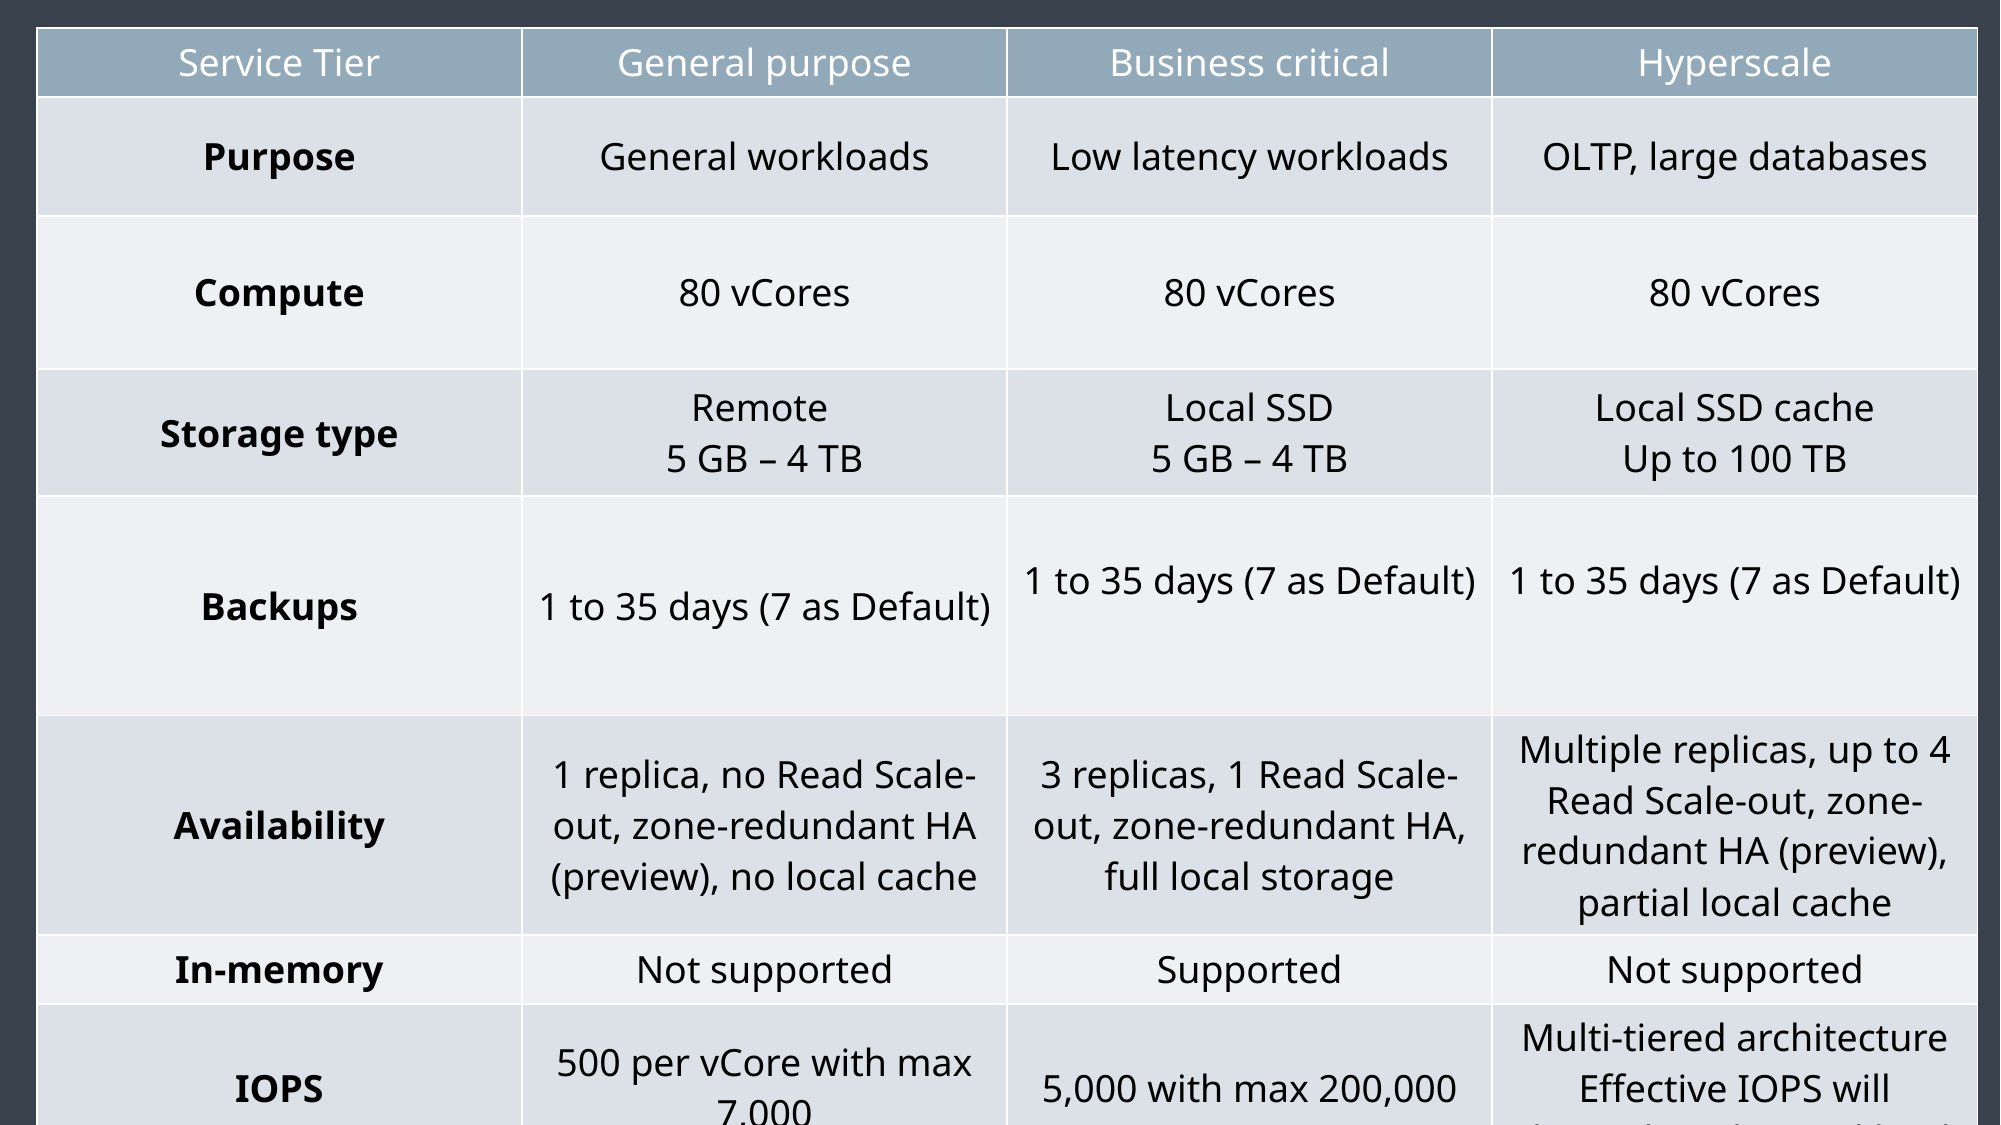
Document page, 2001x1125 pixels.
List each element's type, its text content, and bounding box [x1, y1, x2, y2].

table_cell Low latency workloads [1008, 98, 1491, 215]
table_cell Not supported [1493, 936, 1977, 1003]
table_header Hyperscale [1493, 29, 1977, 96]
table_cell 1 to 35 days (7 as Default) [523, 497, 1006, 715]
table_cell 1 replica, no Read Scale-out, zone-redundant HA (preview), no local cache [523, 716, 1006, 934]
table_cell 80 vCores [523, 217, 1006, 368]
table_cell 1 to 35 days (7 as Default) [1493, 497, 1977, 715]
table_cell Multiple replicas, up to 4 Read Scale-out, zone-redundant HA (preview), partial local cache [1493, 716, 1977, 934]
table_cell 80 vCores [1493, 217, 1977, 368]
table_cell Compute [38, 217, 521, 368]
table_cell 500 per vCore with max 7,000 [523, 1005, 1006, 1125]
table_cell 1 to 35 days (7 as Default) [1008, 497, 1491, 715]
table_cell IOPS [38, 1005, 521, 1125]
table_cell 5,000 with max 200,000 [1008, 1005, 1491, 1125]
table_cell Not supported [523, 936, 1006, 1003]
table_header Service Tier [38, 29, 521, 96]
table_cell Availability [38, 716, 521, 934]
table_cell Purpose [38, 98, 521, 215]
table_cell Storage type [38, 370, 521, 495]
table_cell Multi-tiered architecture Effective IOPS will depend on the workload [1493, 1005, 1977, 1125]
table_cell Remote 5 GB – 4 TB [523, 370, 1006, 495]
table_cell General workloads [523, 98, 1006, 215]
table_header Business critical [1008, 29, 1491, 96]
table_cell 3 replicas, 1 Read Scale-out, zone-redundant HA, full local storage [1008, 716, 1491, 934]
table_cell Backups [38, 497, 521, 715]
table_cell 80 vCores [1008, 217, 1491, 368]
table_cell Local SSD cache Up to 100 TB [1493, 370, 1977, 495]
table_cell Supported [1008, 936, 1491, 1003]
table_header General purpose [523, 29, 1006, 96]
table_cell Local SSD 5 GB – 4 TB [1008, 370, 1491, 495]
table_cell In-memory [38, 936, 521, 1003]
table_cell OLTP, large databases [1493, 98, 1977, 215]
